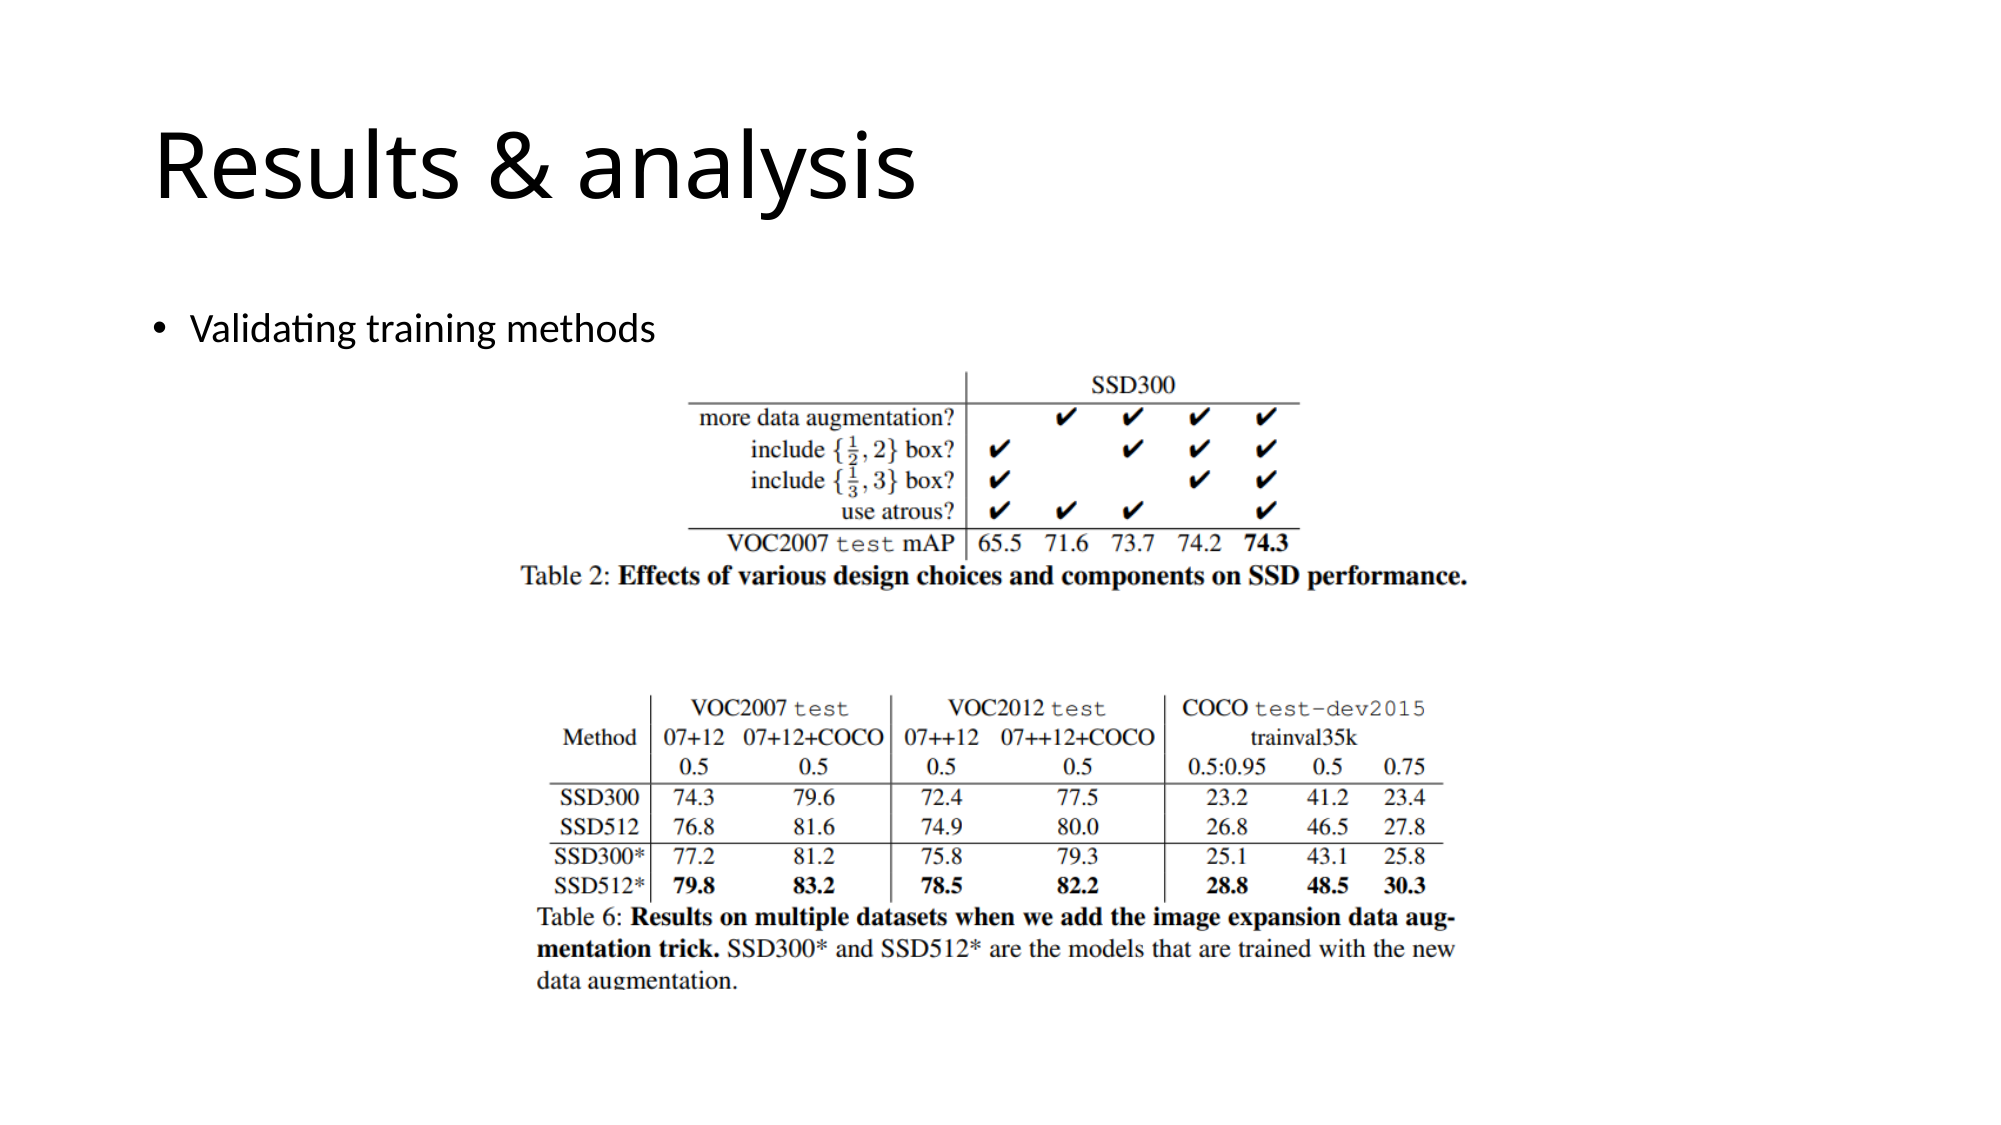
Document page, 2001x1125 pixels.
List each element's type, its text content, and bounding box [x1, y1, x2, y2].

list Validating training methods [137, 299, 988, 1014]
picture [512, 365, 1487, 609]
picture [522, 679, 1477, 990]
title Results & analysis [137, 59, 1863, 278]
